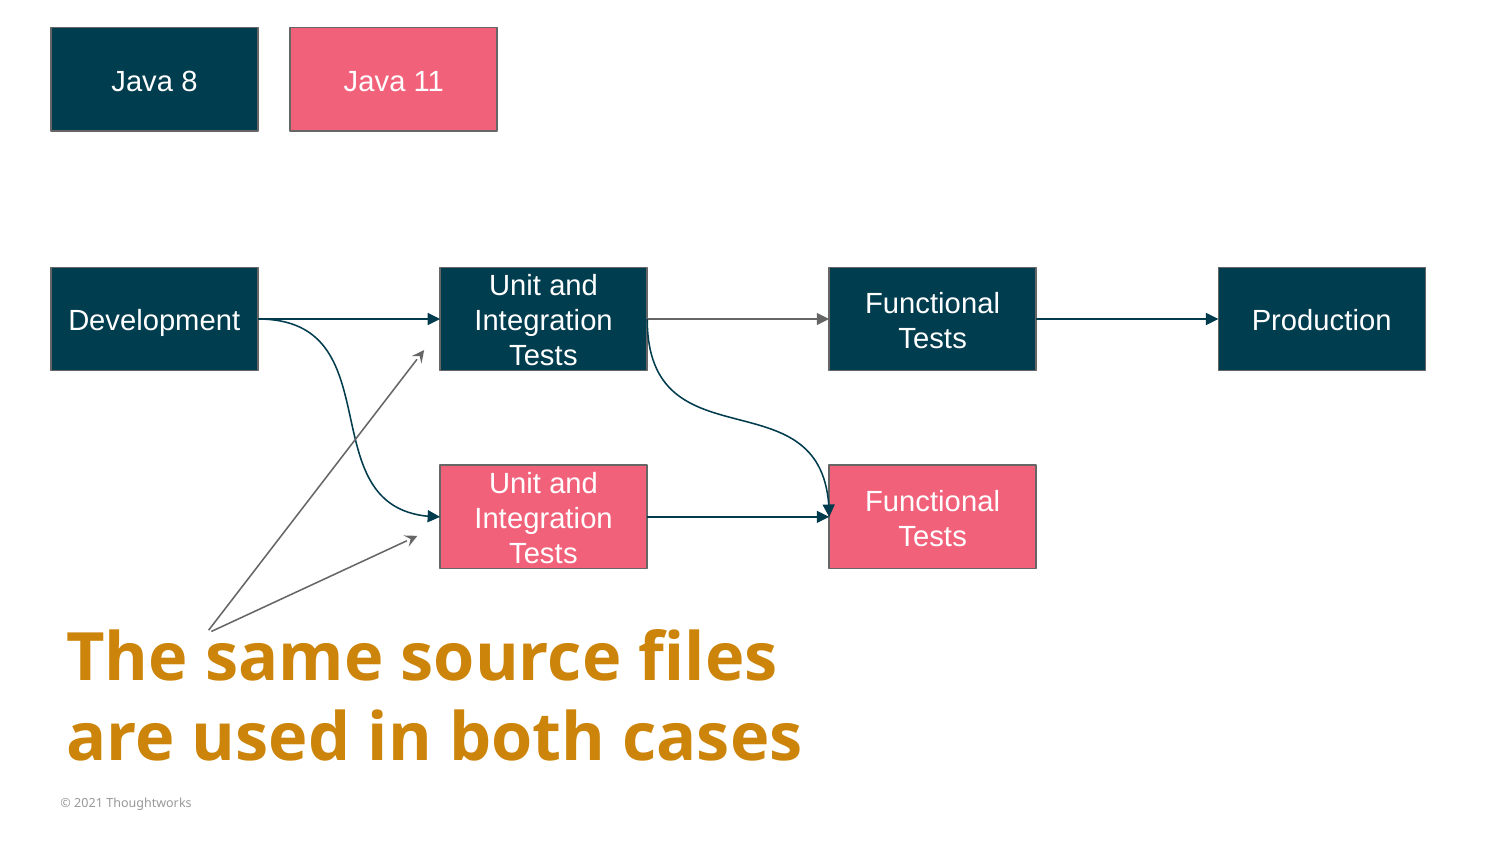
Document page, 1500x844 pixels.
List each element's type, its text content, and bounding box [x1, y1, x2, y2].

text_box Functional Tests [829, 267, 1037, 371]
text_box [208, 349, 425, 631]
text_box Unit and Integration Tests [440, 465, 648, 569]
text_box Development [50, 267, 259, 371]
text_box Java 11 [290, 27, 498, 131]
text_box Production [1218, 267, 1426, 371]
text_box Java 8 [50, 27, 259, 131]
text_box Functional Tests [829, 465, 1037, 569]
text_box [647, 318, 830, 518]
text_box The same source files are used in both cases [50, 598, 851, 784]
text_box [257, 318, 441, 518]
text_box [211, 535, 418, 632]
text_box Unit and Integration Tests [440, 267, 648, 371]
